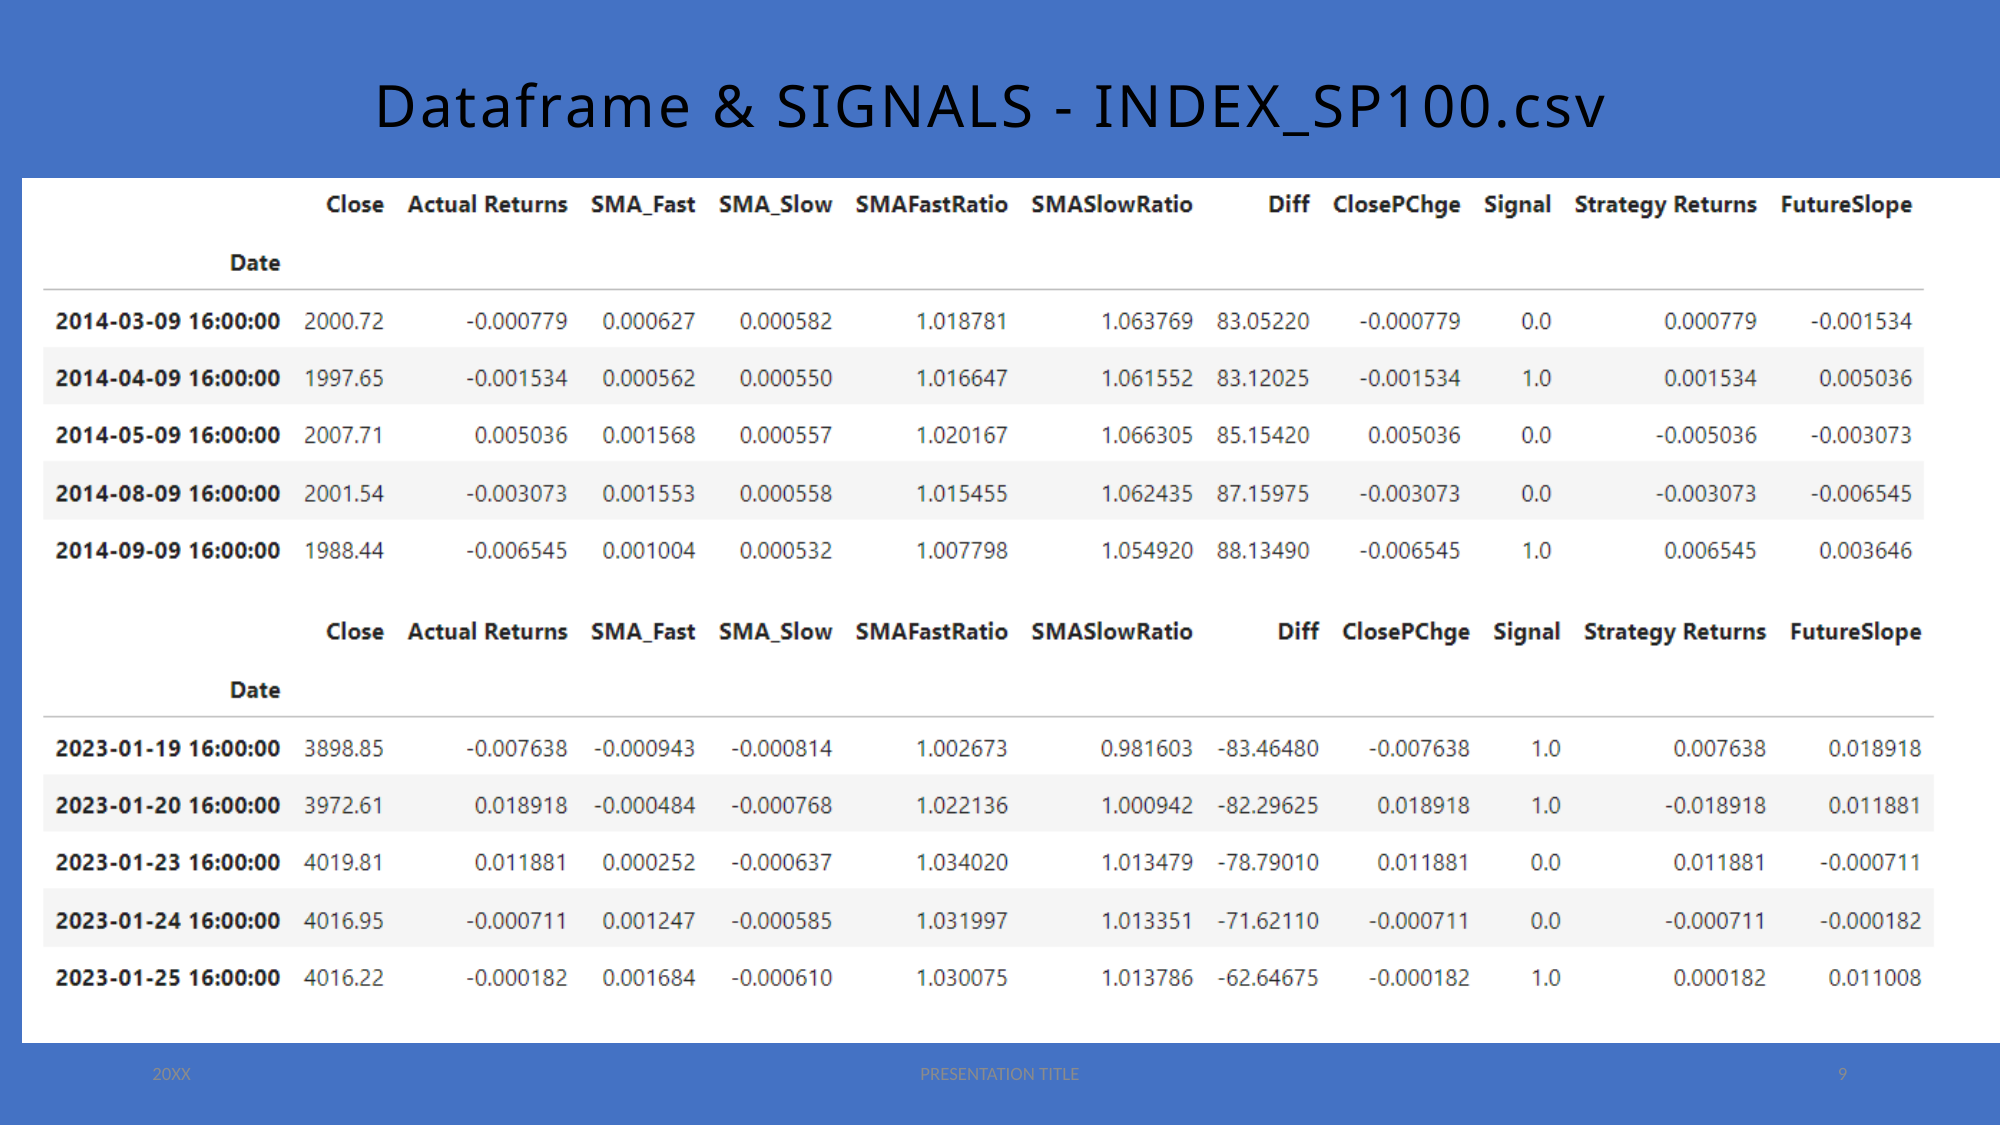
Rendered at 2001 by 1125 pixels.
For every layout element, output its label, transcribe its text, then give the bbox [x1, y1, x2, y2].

slide_number 9 [1412, 1043, 1863, 1103]
chart [22, 178, 2000, 1043]
slide_number 20XX [137, 1043, 588, 1103]
footer PRESENTATION TITLE [662, 1043, 1338, 1103]
title Dataframe & SIGNALS - INDEX_SP100.csv [137, 0, 1863, 178]
